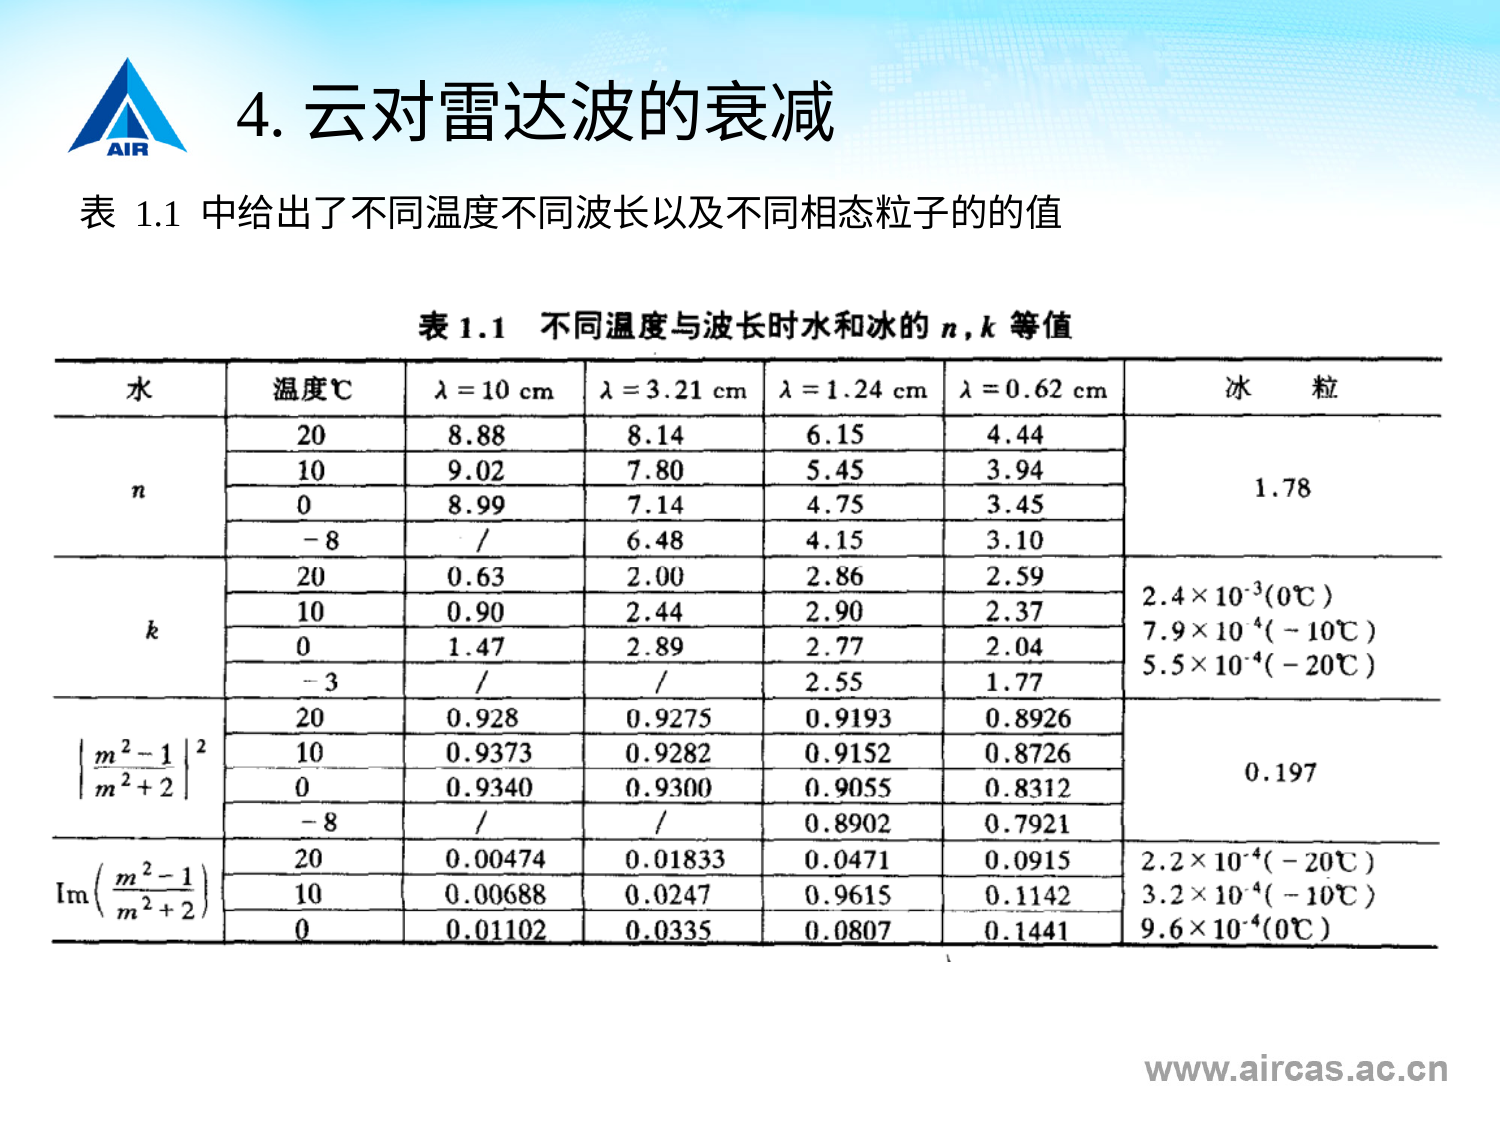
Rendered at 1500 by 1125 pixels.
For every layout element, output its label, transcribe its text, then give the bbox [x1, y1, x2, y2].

picture [0, 0, 1500, 1125]
text_box 4.云对雷达波的衰减 [221, 62, 897, 158]
